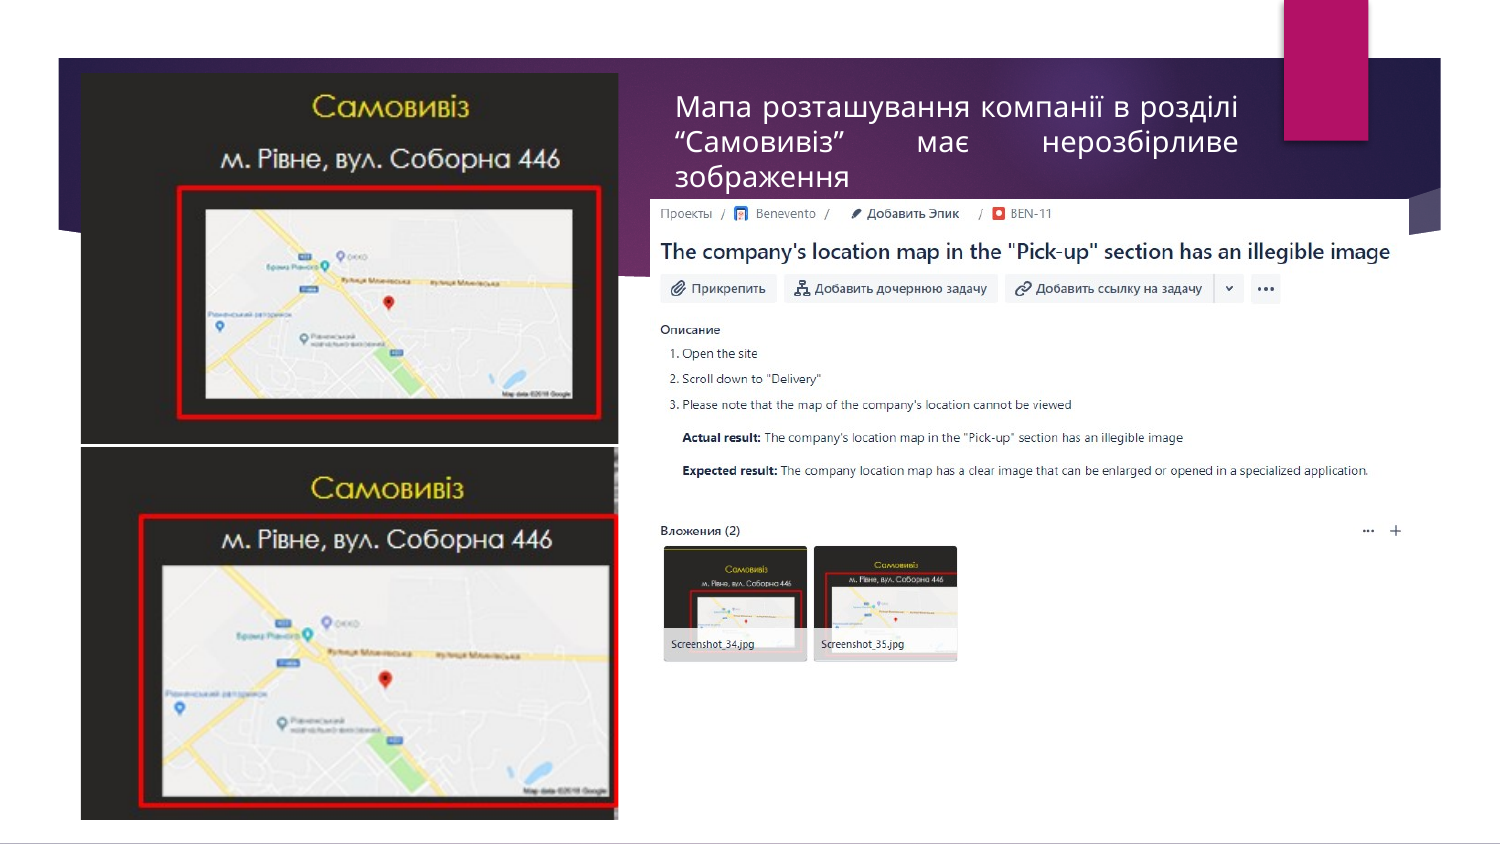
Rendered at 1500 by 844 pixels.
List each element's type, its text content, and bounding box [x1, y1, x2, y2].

text_box Мапа розташування компанії в розділі “Самовивіз” має нерозбірливе зображення [659, 73, 1255, 198]
picture [80, 447, 619, 821]
picture [59, 58, 1440, 819]
